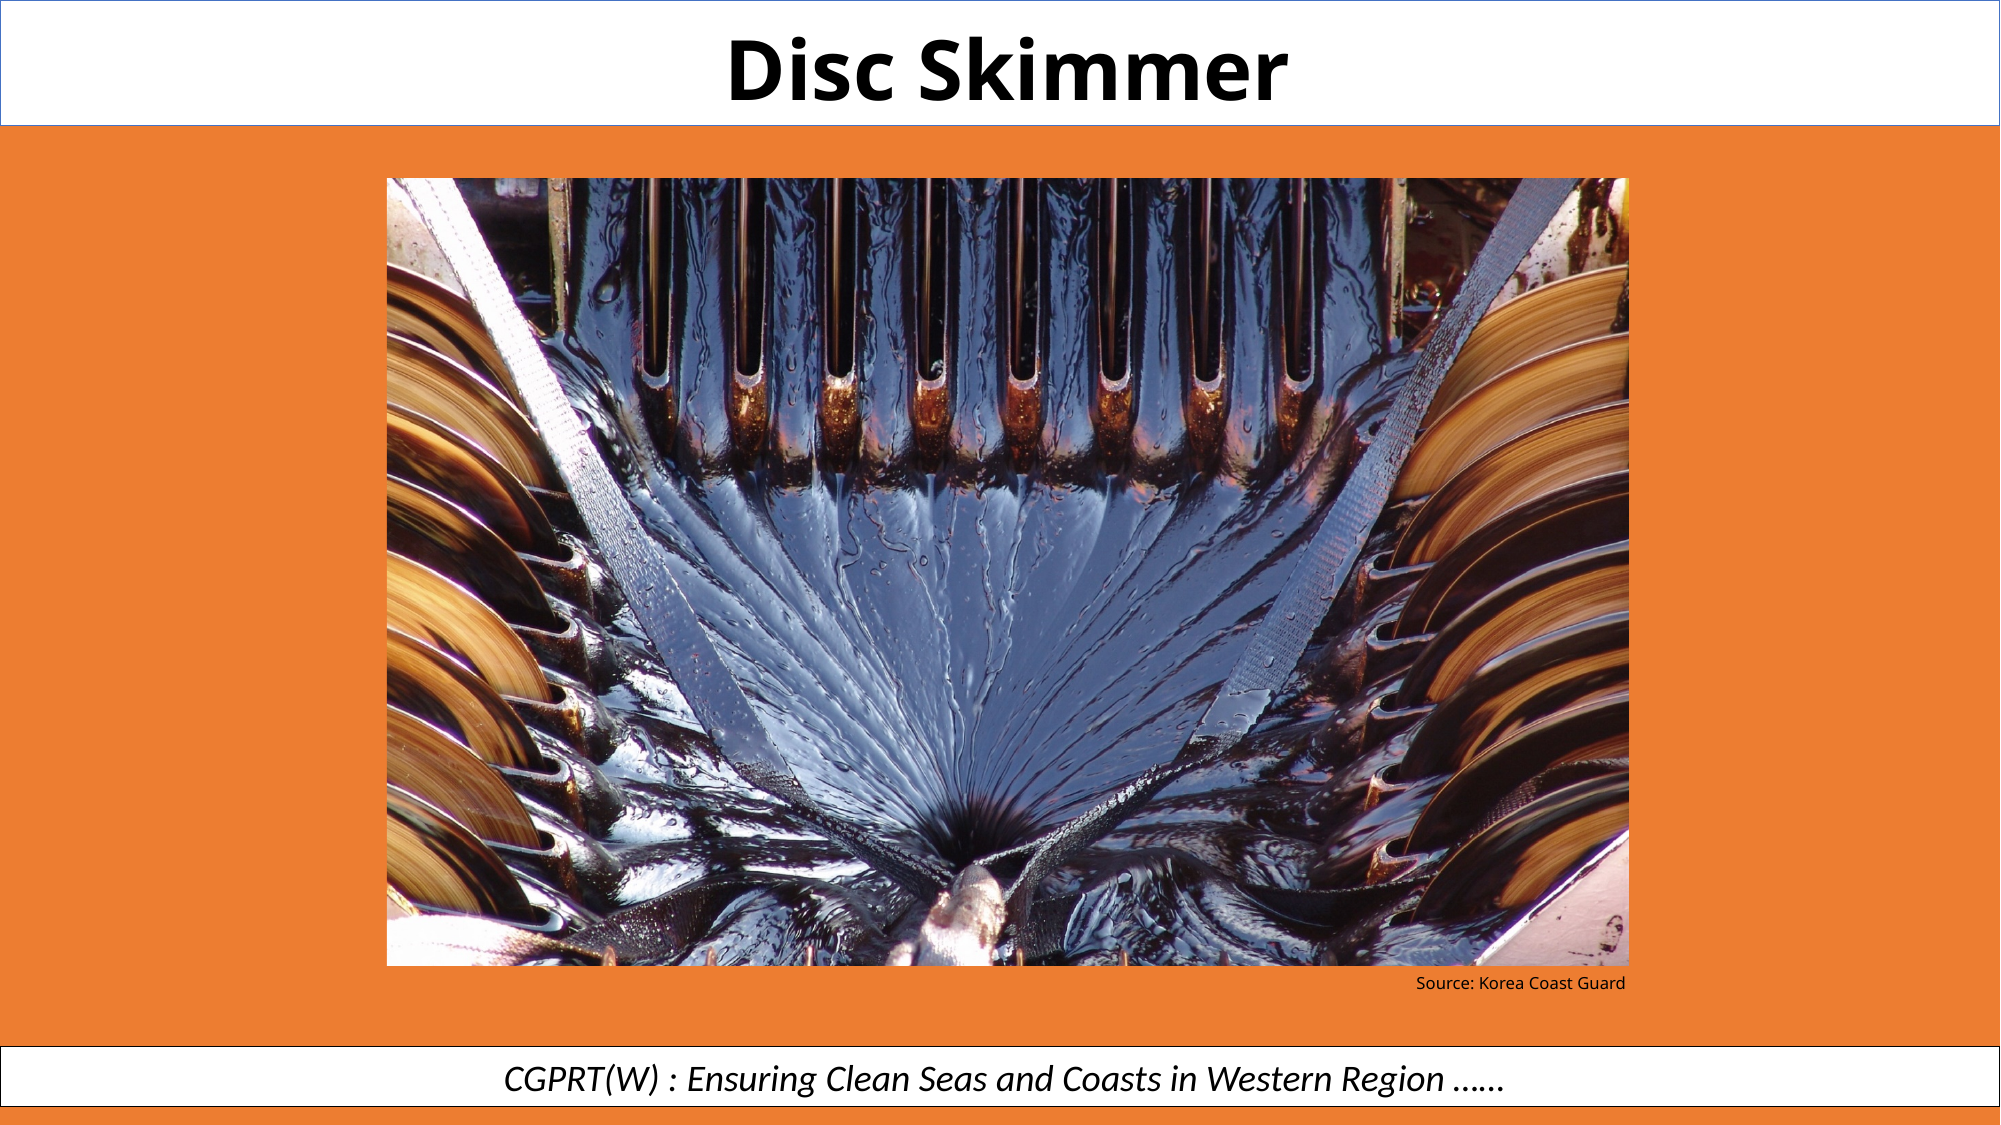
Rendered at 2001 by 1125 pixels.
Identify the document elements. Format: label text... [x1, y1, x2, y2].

text_box CGPRT(W) : Ensuring Clean Seas and Coasts in Western Region …… [0, 1046, 2000, 1107]
text_box [0, 0, 2000, 126]
picture [386, 178, 1629, 966]
text_box Source: Korea Coast Guard [1401, 965, 1642, 1001]
text_box Disc Skimmer [74, 21, 1941, 114]
